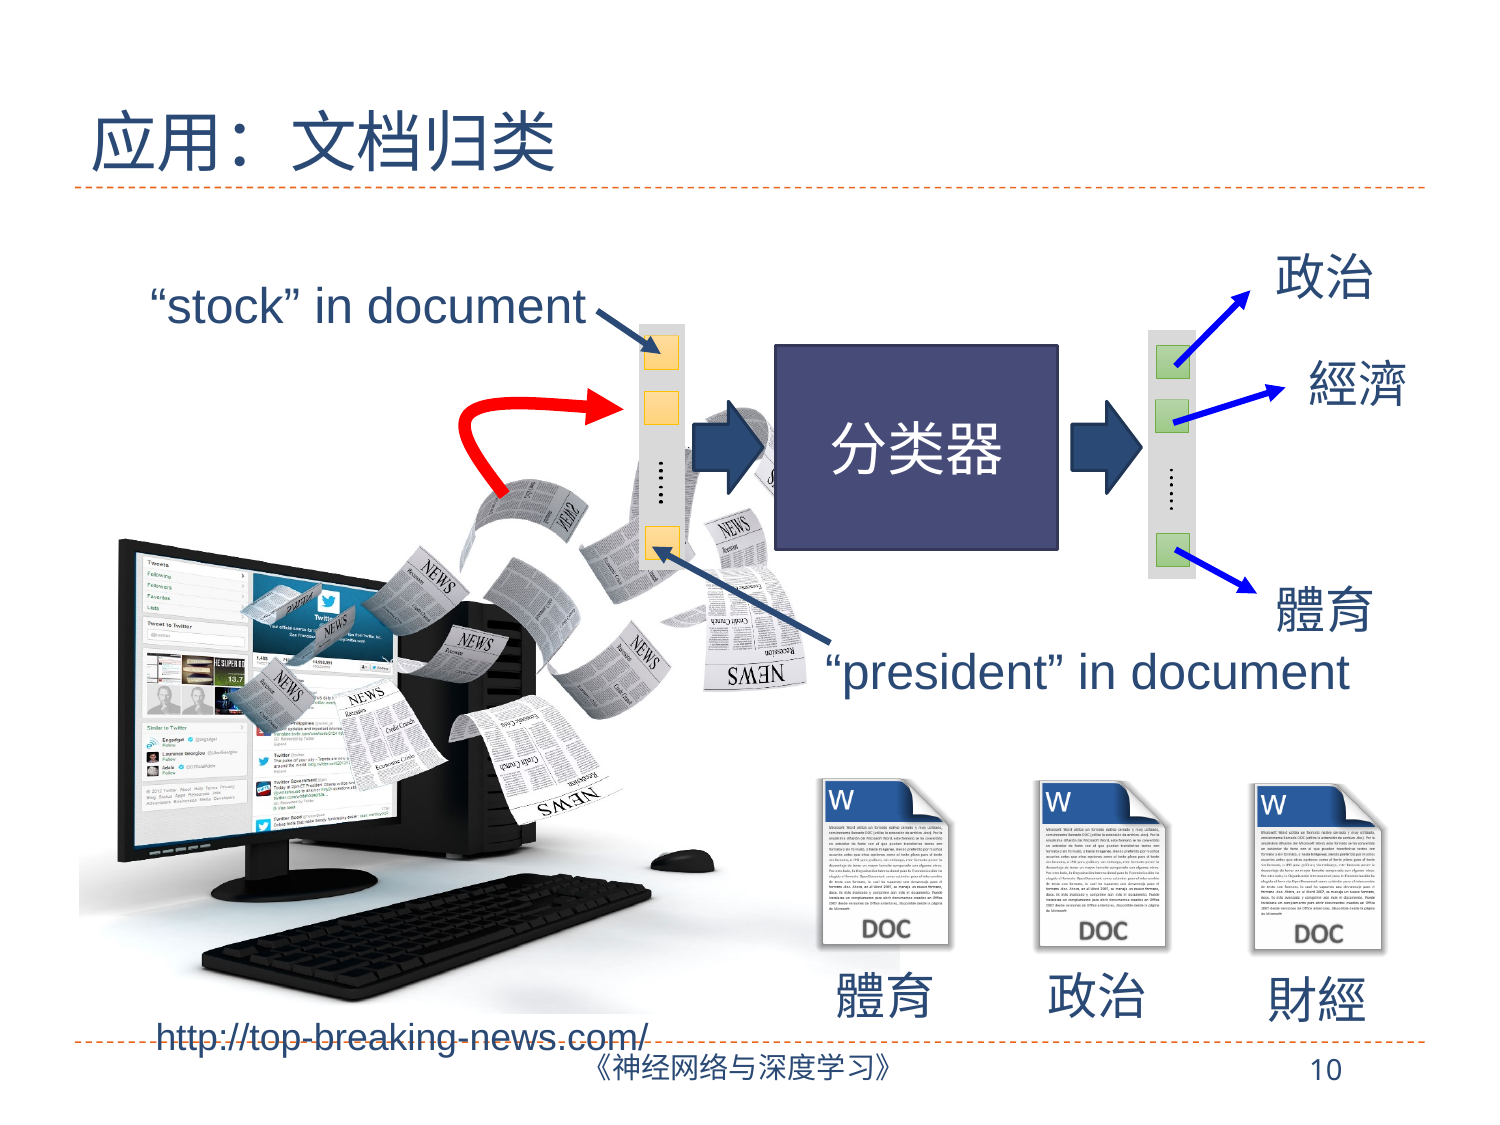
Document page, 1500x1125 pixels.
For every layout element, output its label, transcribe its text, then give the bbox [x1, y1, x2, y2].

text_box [1172, 387, 1286, 424]
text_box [596, 310, 662, 355]
text_box 體育 [1261, 571, 1462, 646]
text_box 體育 [785, 956, 986, 1032]
text_box 分类器 [774, 344, 1059, 551]
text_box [1175, 549, 1258, 594]
picture [1011, 779, 1192, 959]
text_box “president” in document [906, 631, 1386, 707]
text_box [1070, 399, 1141, 495]
picture [1147, 330, 1196, 580]
picture [1227, 782, 1408, 962]
text_box 財經 [1217, 961, 1418, 1037]
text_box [1175, 289, 1251, 367]
text_box “stock” in document [118, 265, 619, 341]
picture [79, 324, 976, 1014]
text_box 政治 [1261, 237, 1491, 313]
text_box http://top-breaking-news.com/ [140, 1026, 664, 1065]
text_box 政治 [996, 957, 1197, 1032]
title 应用：文档归类 [75, 24, 1425, 188]
text_box 經濟 [1293, 345, 1500, 421]
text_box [651, 546, 831, 644]
